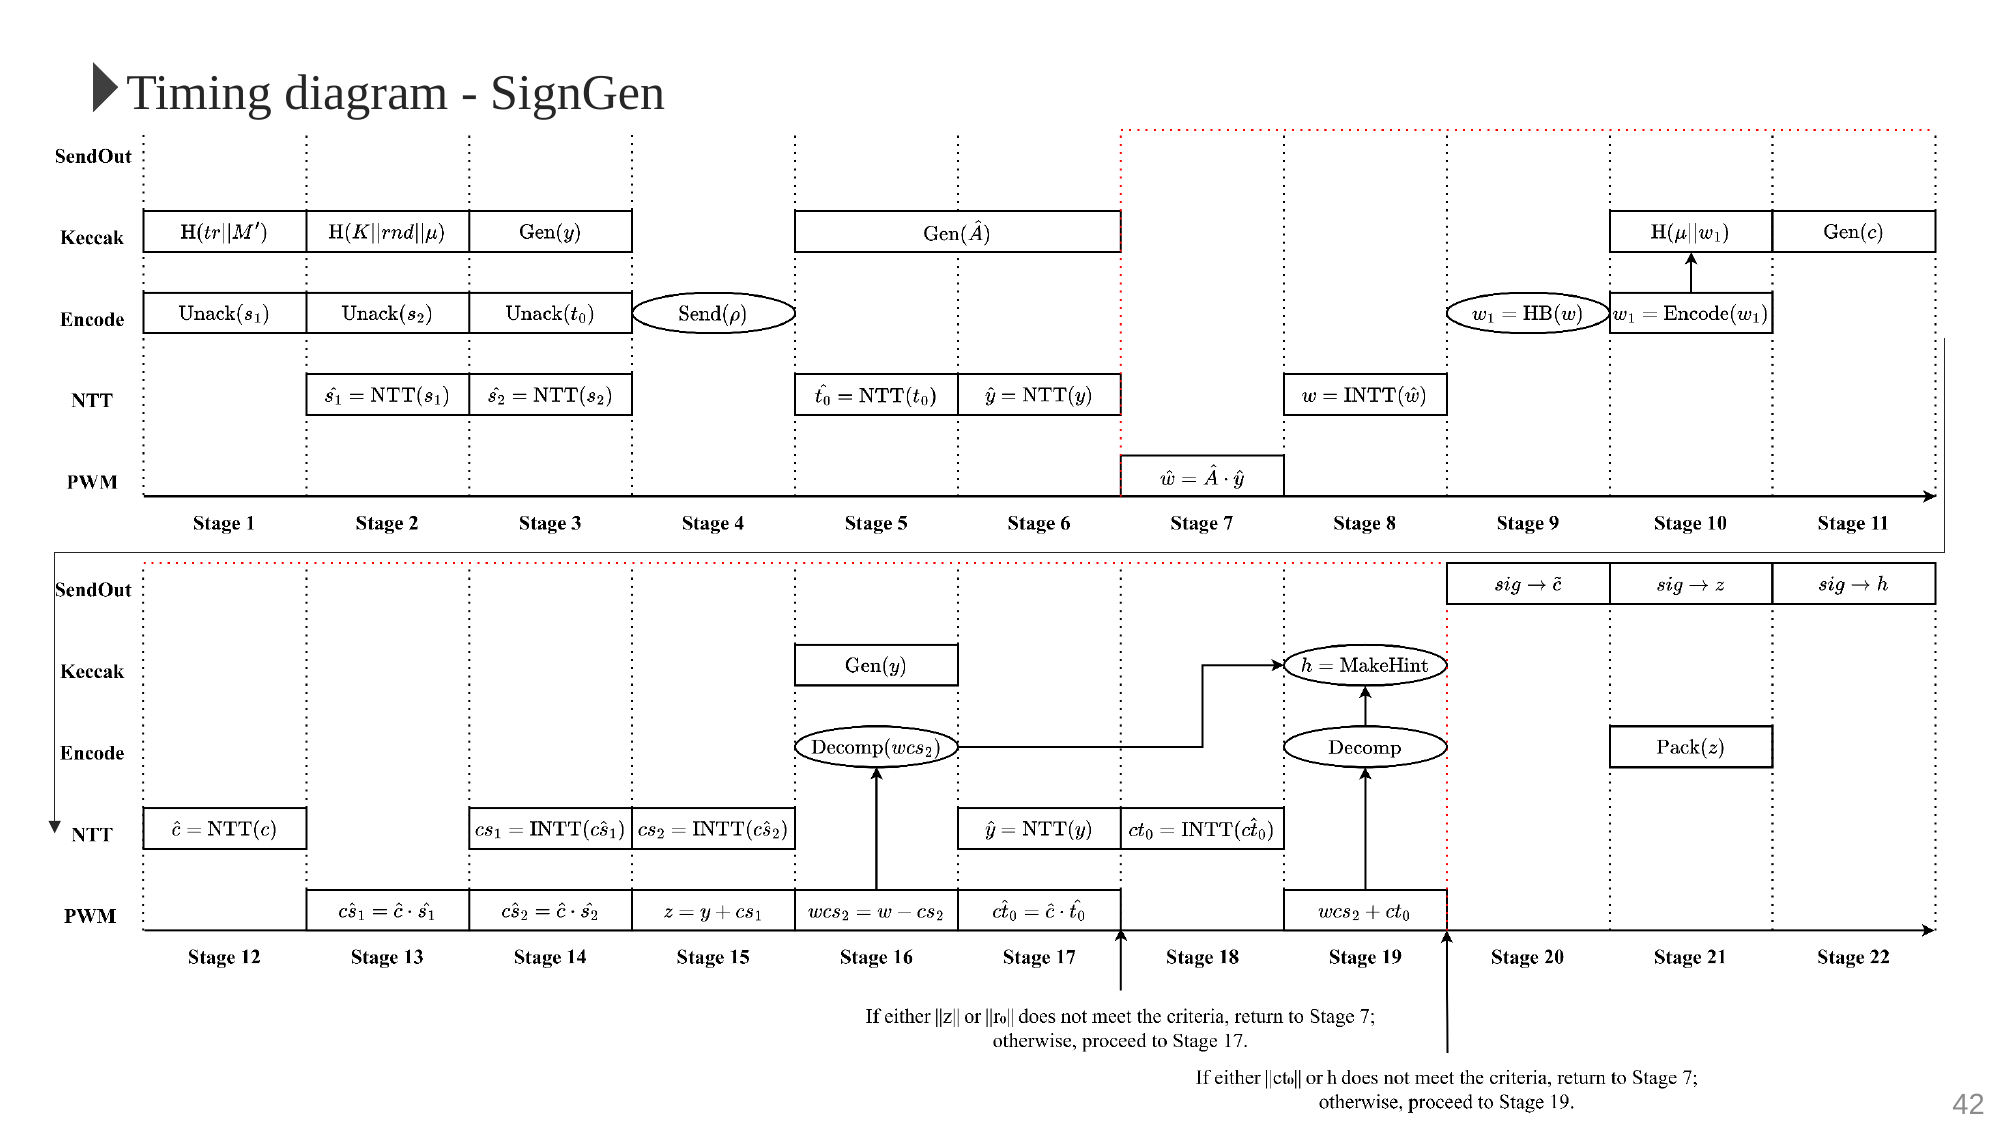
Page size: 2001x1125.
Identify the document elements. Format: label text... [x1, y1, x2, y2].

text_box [93, 52, 683, 123]
picture [54, 834, 1945, 1114]
picture [54, 123, 1945, 338]
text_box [54, 338, 1945, 834]
slide_number 42 [1550, 1072, 2000, 1125]
